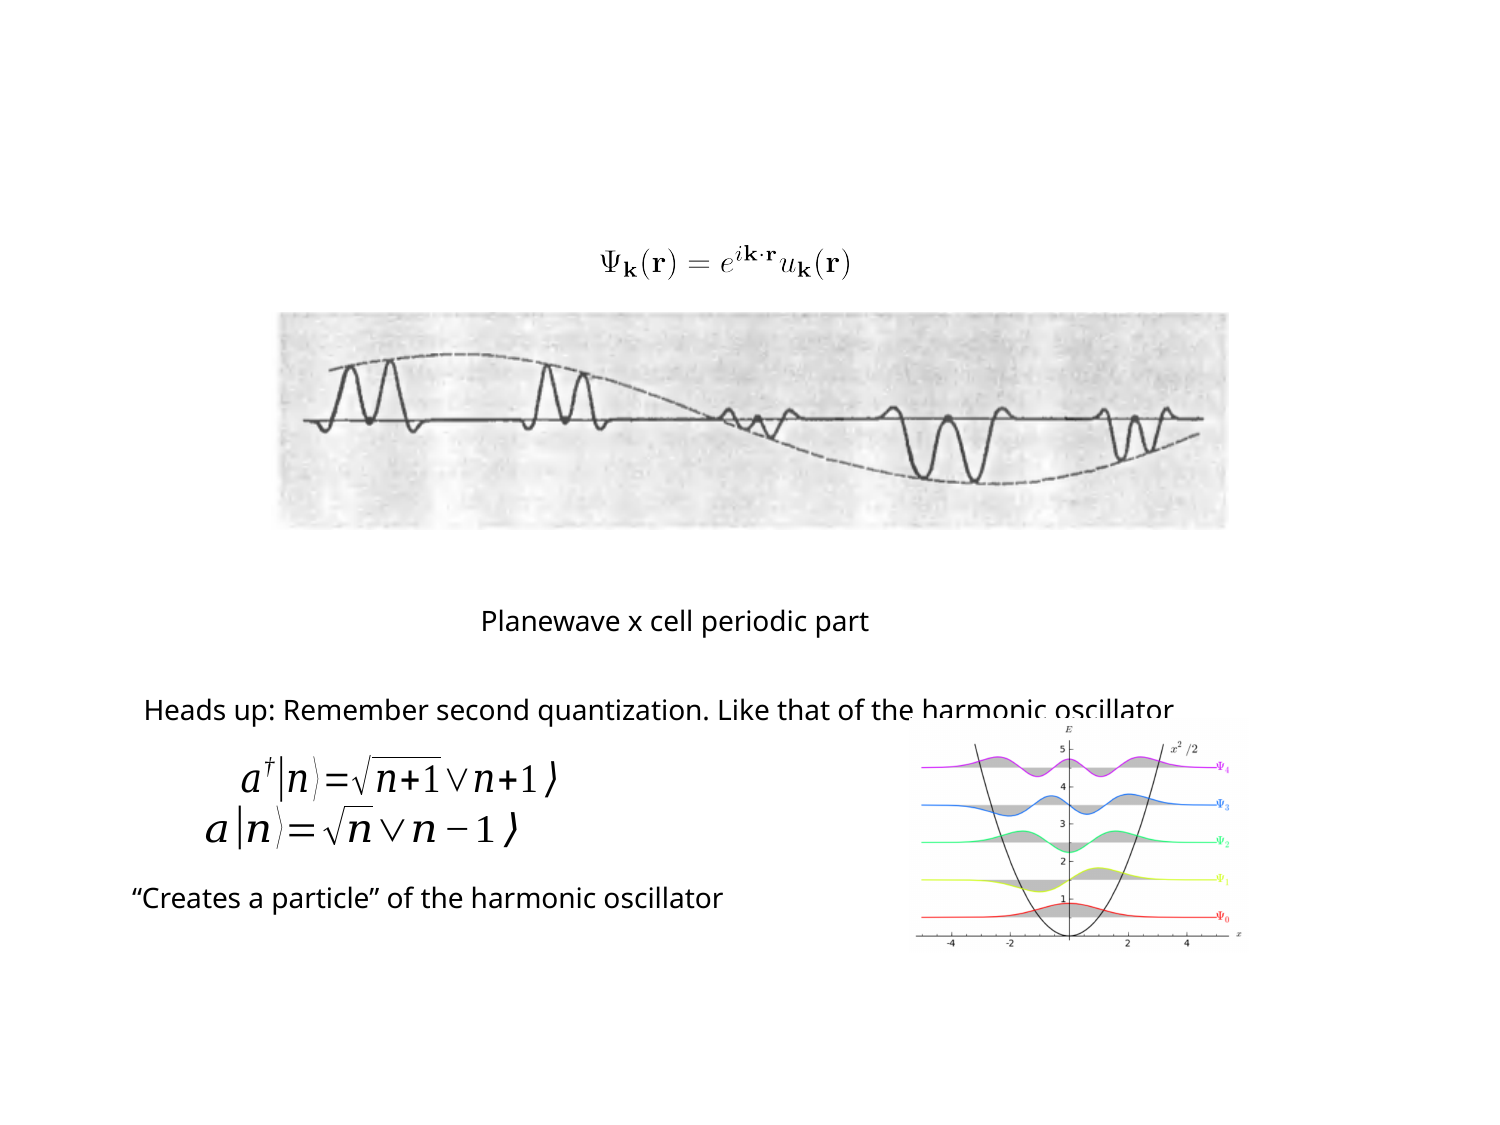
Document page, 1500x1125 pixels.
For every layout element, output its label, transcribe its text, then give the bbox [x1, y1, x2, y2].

picture [271, 312, 1229, 530]
text_box Planewave x cell periodic part [465, 595, 892, 645]
picture [909, 718, 1249, 953]
picture [600, 245, 849, 280]
text_box Heads up: Remember second quantization. Like that of the harmonic oscillator [128, 684, 1190, 734]
